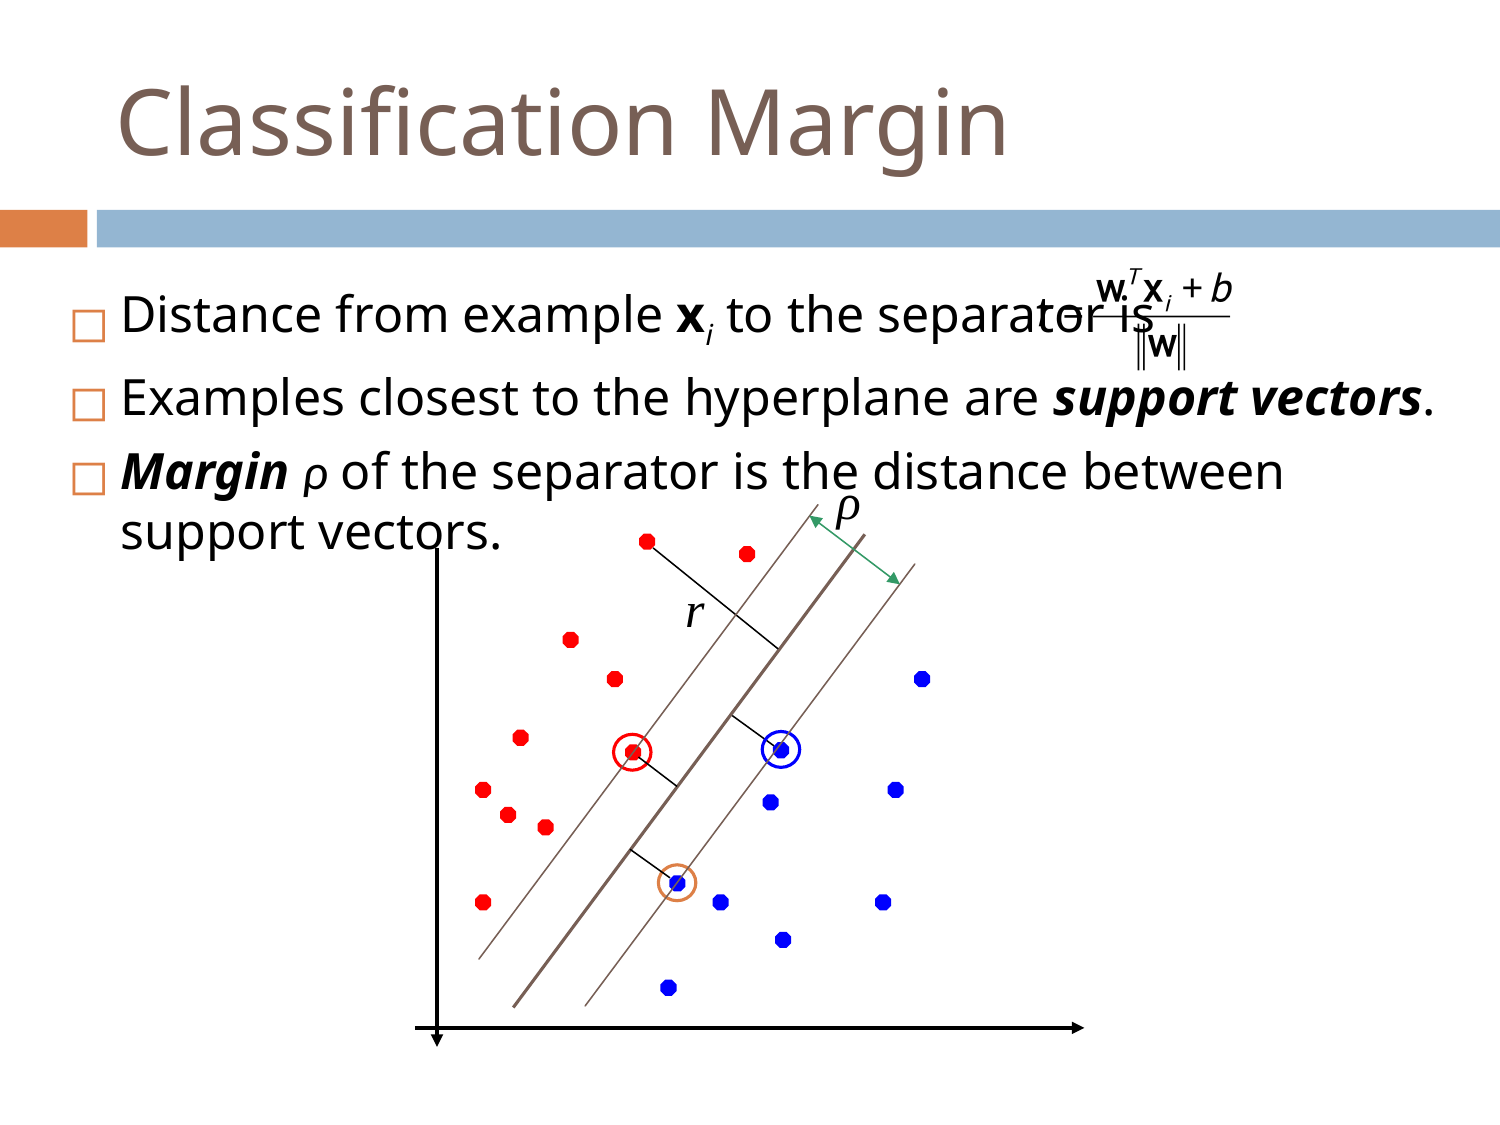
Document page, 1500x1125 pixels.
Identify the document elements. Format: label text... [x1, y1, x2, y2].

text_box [513, 968, 579, 1008]
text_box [478, 504, 819, 960]
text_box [809, 515, 901, 585]
picture [1029, 257, 1238, 379]
text_box [921, 671, 930, 687]
text_box ρ [821, 462, 1010, 538]
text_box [584, 563, 916, 1007]
title Classification Margin [100, 37, 1438, 200]
list Distance from example xi to the separator is Examples closest to the hyperplane are support vectors. Margin ρ of the separator is the distance between support vectors. [53, 275, 1472, 1069]
